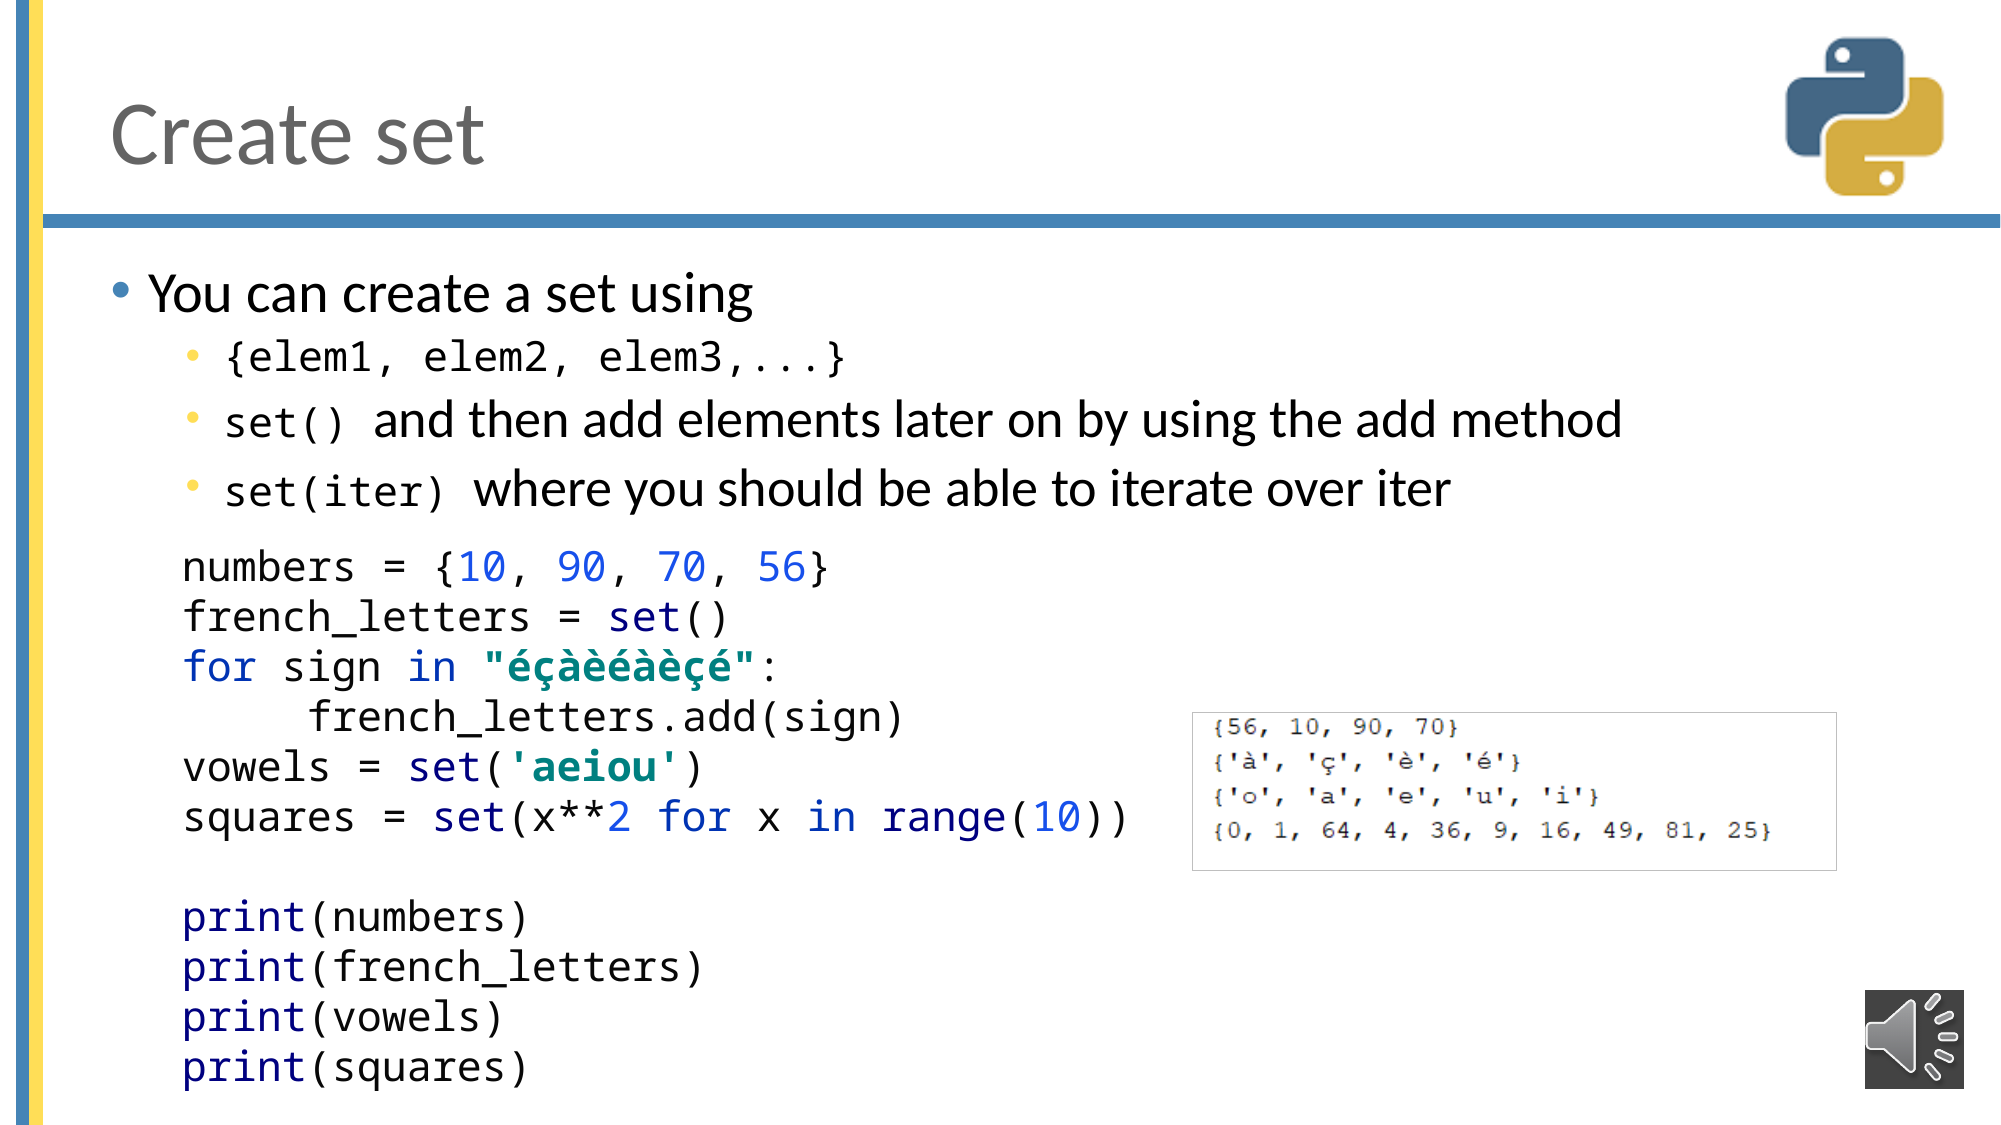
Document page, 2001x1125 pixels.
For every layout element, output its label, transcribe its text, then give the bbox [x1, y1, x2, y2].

slide_number 5 [1497, 1042, 1948, 1103]
list You can create a set using {elem1, elem2, elem3,...} set() and then add elements later on by using the add method set(iter) where you should be able to iterate over iter [95, 254, 1948, 1014]
title Create set [95, 59, 1863, 211]
picture [1747, 18, 1987, 205]
picture [1192, 712, 1837, 871]
picture [1864, 989, 1965, 1090]
text_box numbers = {10, 90, 70, 56} french_letters = set() for sign in "éçàèéàèçé": french_letters.add(sign) vowels = set('aeiou') squares = set(x**2 for x in range(10)) print(numbers) print(french_letters) print(vowels) print(squares) [166, 532, 1147, 1098]
